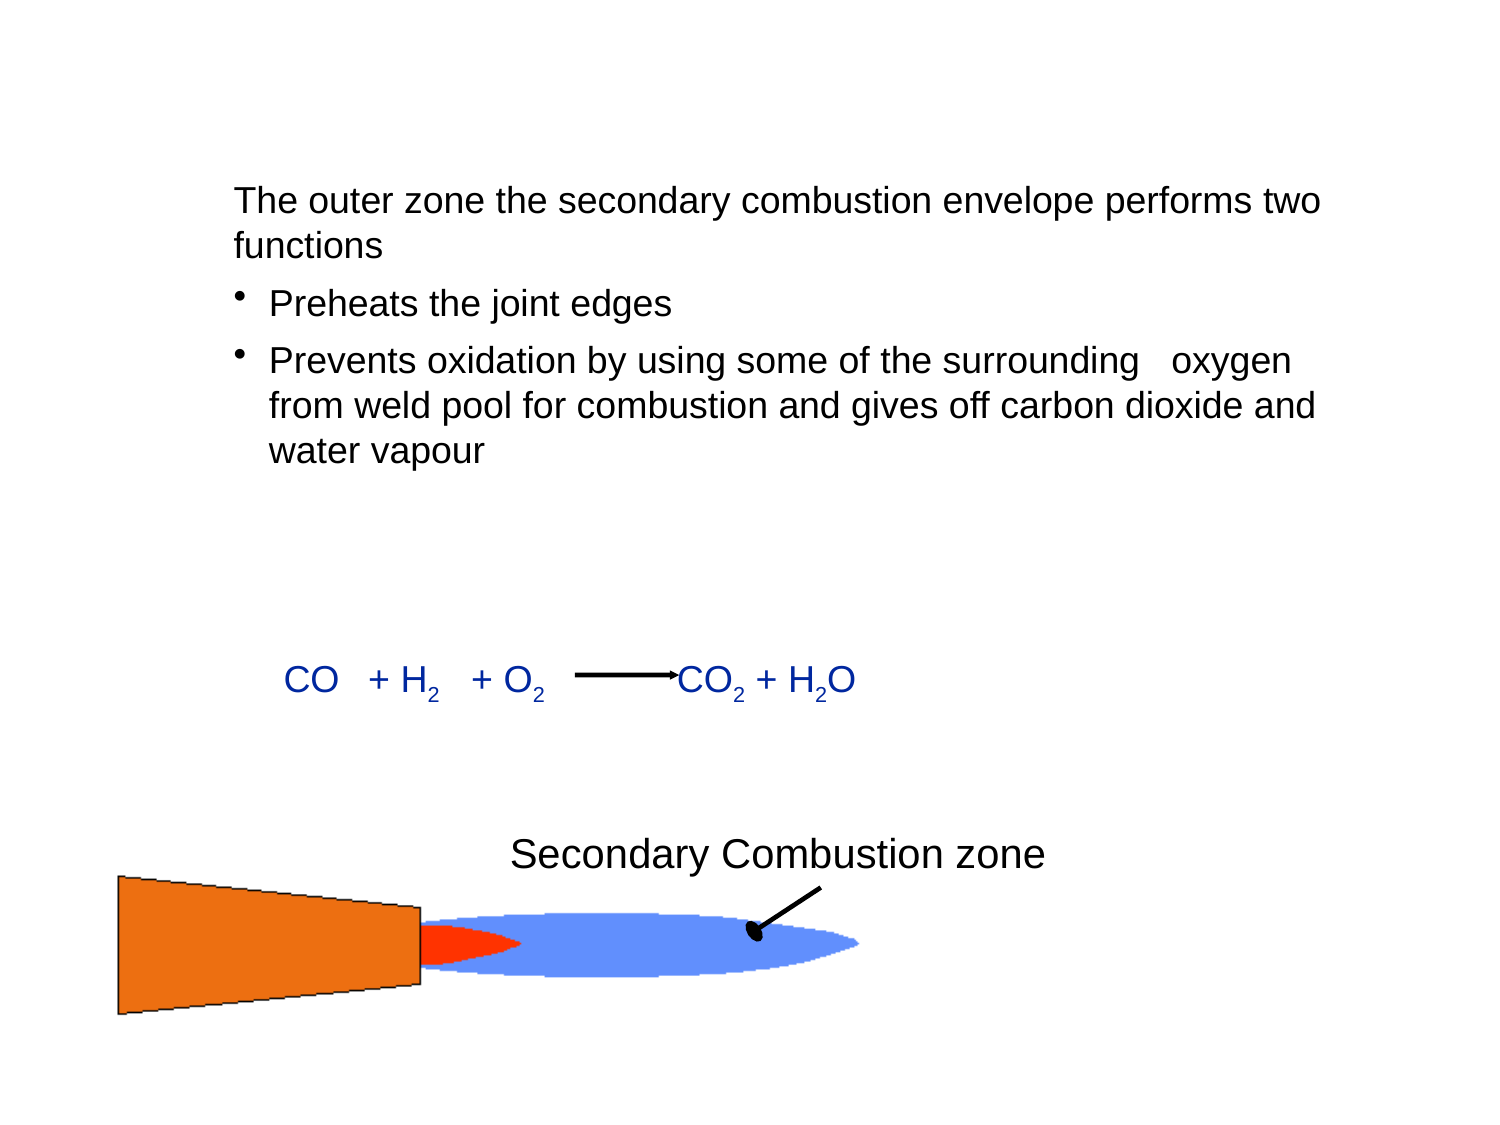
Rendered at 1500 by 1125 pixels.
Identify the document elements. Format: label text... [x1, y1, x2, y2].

text_box The outer zone the secondary combustion envelope performs two functions Preheats the joint edges Prevents oxidation by using some of the surrounding oxygen from weld pool for combustion and gives off carbon dioxide and water vapour [218, 168, 1361, 479]
text_box [574, 670, 680, 680]
text_box Secondary Combustion zone [445, 819, 1111, 884]
picture [110, 868, 869, 1030]
text_box CO + H2 + O2 CO2 + H2O [268, 647, 1436, 714]
